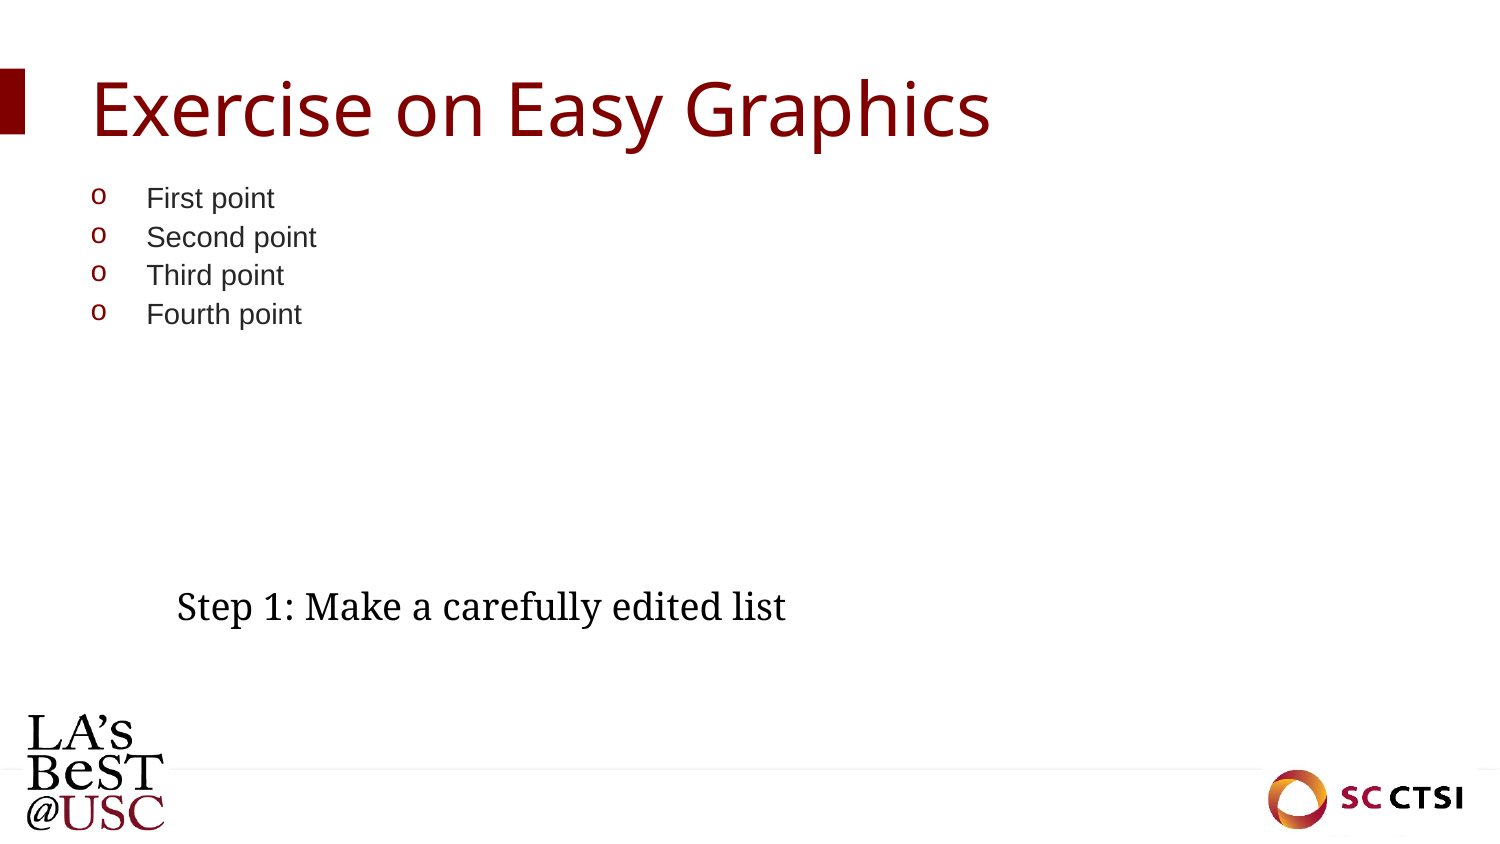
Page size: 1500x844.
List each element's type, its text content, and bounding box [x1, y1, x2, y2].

picture [1262, 759, 1478, 835]
list First point Second point Third point Fourth point [75, 168, 1425, 726]
title Exercise on Easy Graphics [75, 71, 1325, 142]
picture [23, 708, 170, 836]
text_box Step 1: Make a carefully edited list [162, 575, 802, 636]
